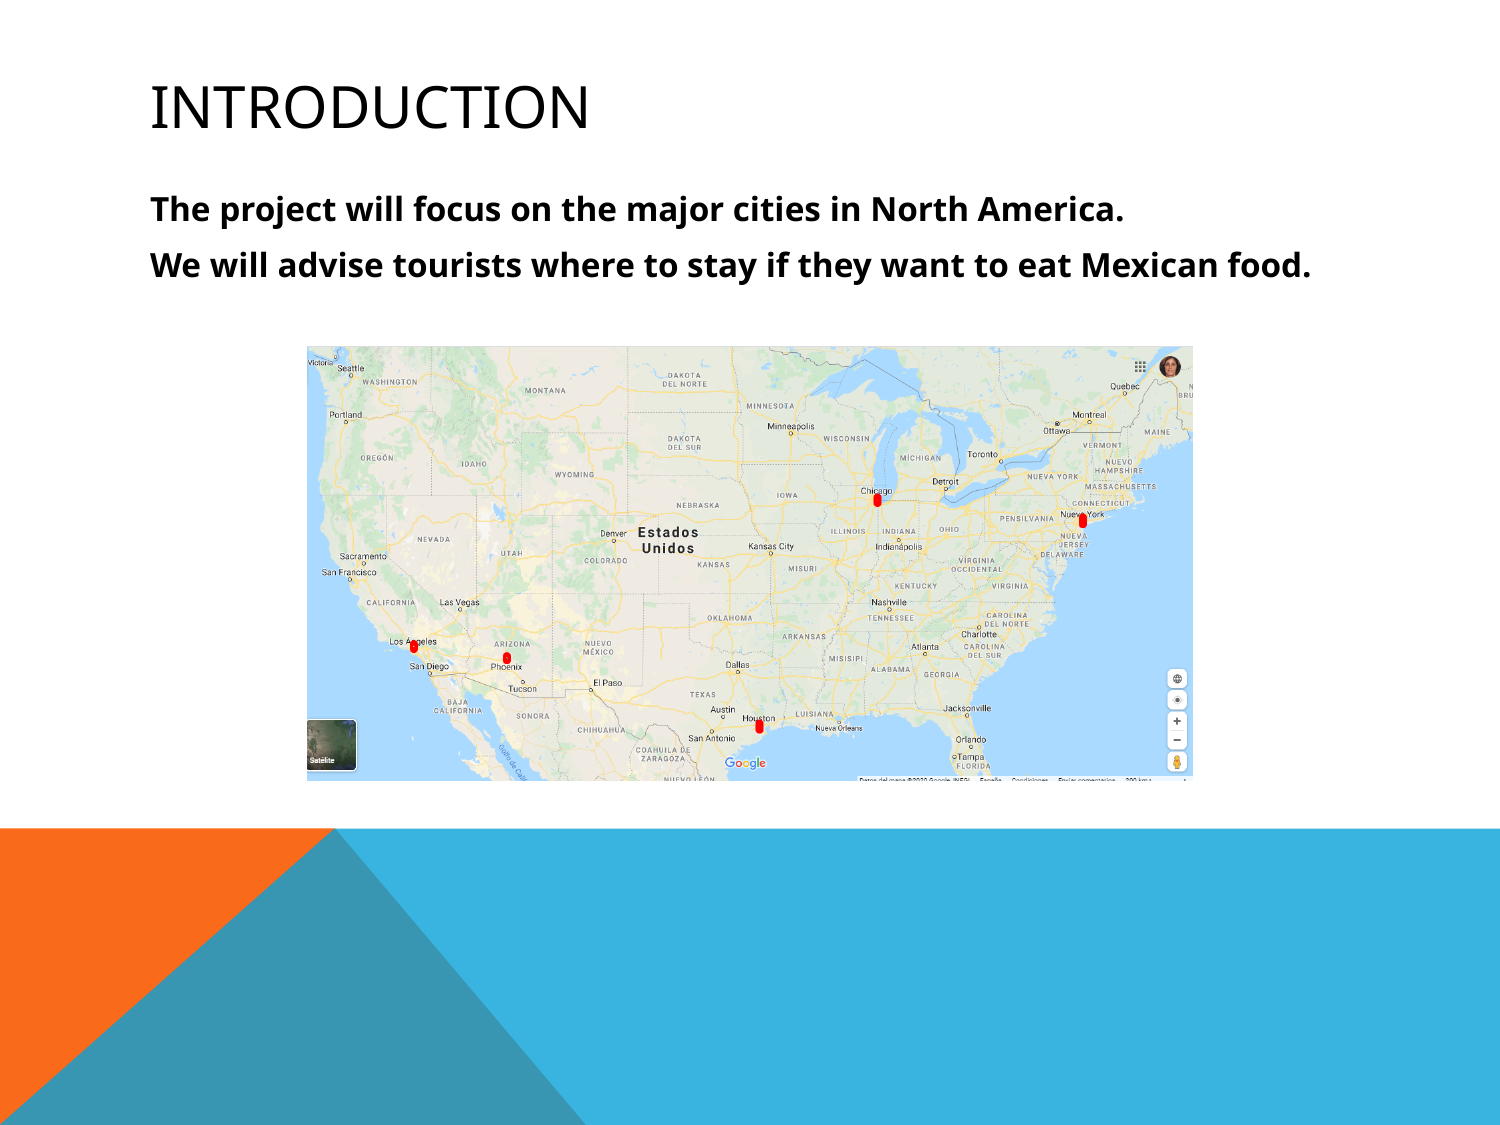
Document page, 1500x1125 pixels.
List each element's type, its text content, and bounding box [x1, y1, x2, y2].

list The project will focus on the major cities in North America. We will advise tourists where to stay if they want to eat Mexican food. [135, 180, 1369, 768]
picture [306, 344, 1194, 781]
title Introduction [135, 60, 1369, 150]
